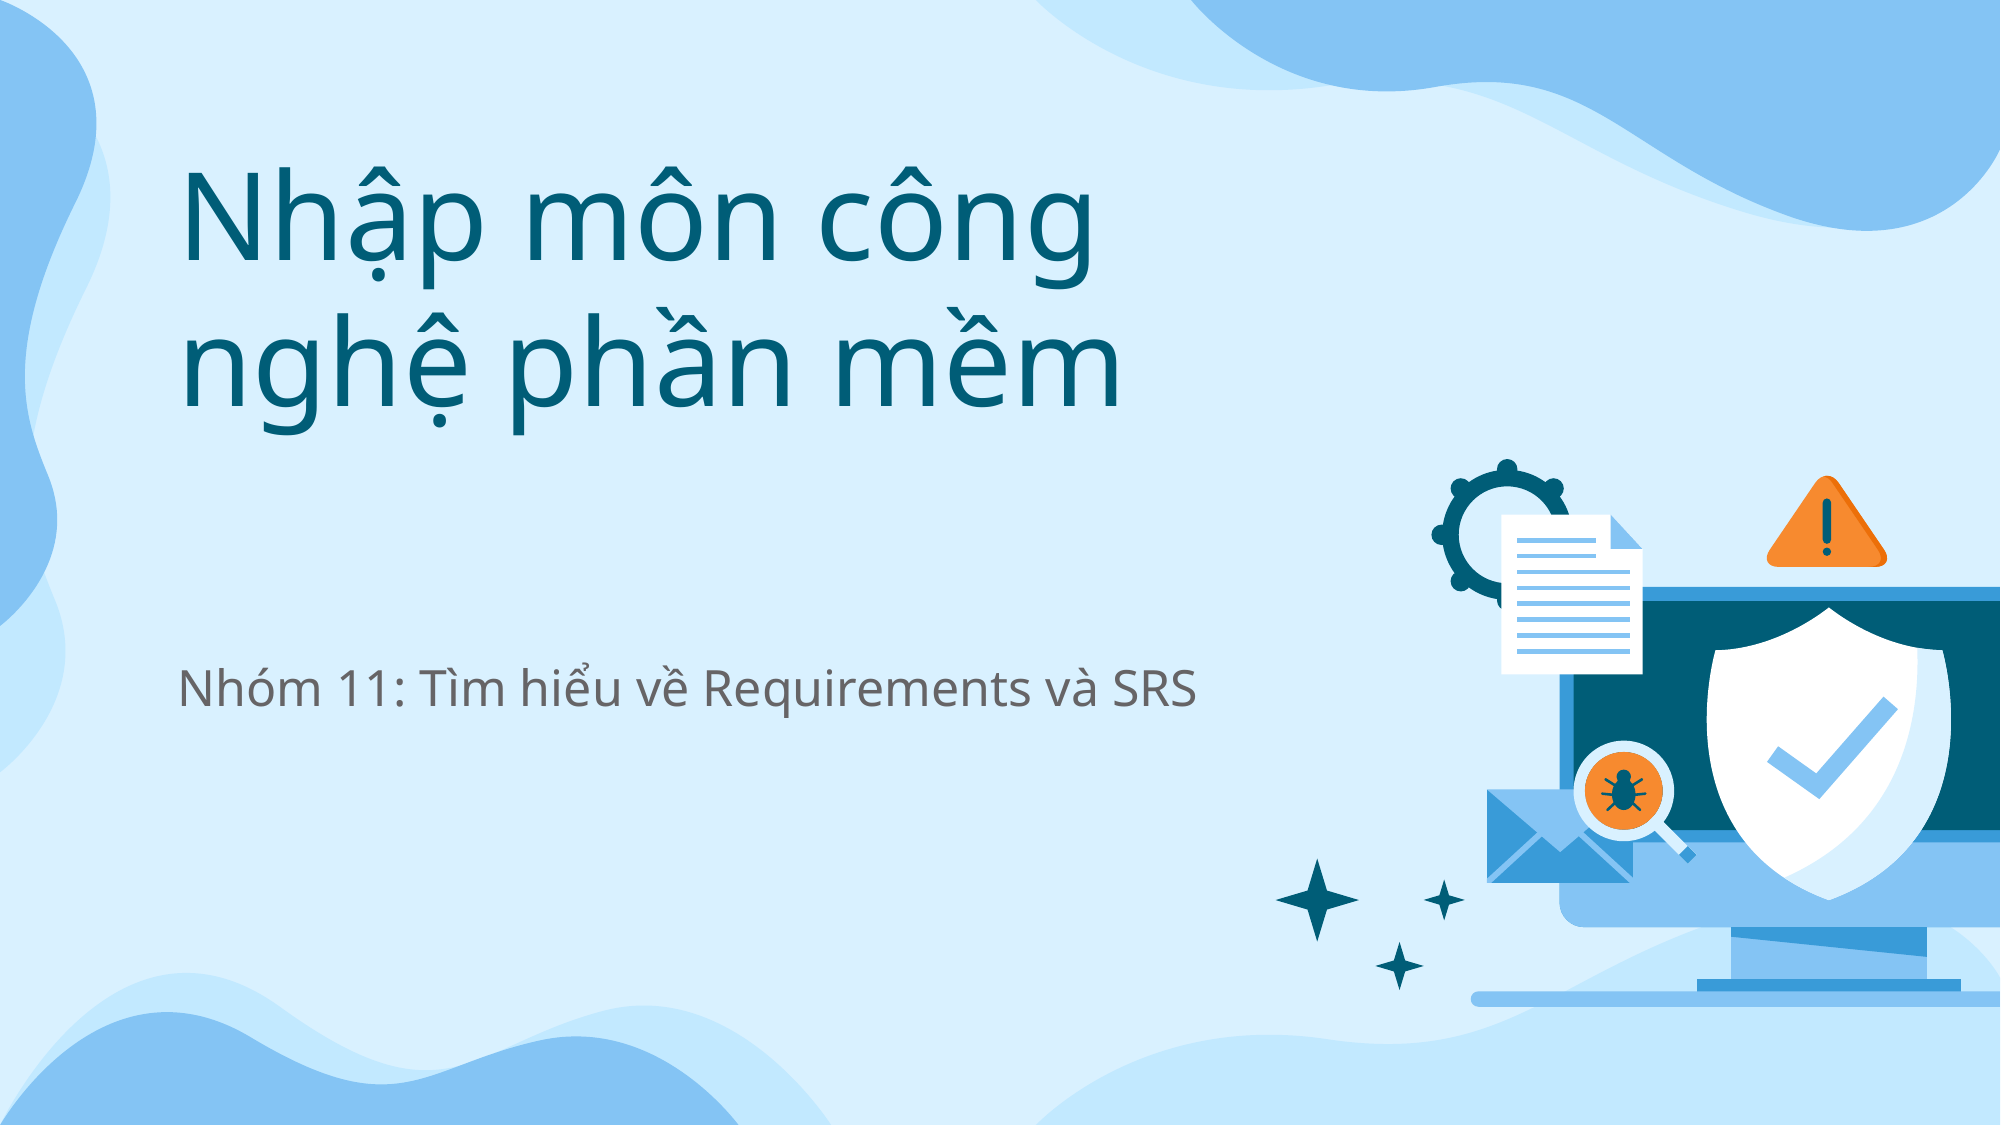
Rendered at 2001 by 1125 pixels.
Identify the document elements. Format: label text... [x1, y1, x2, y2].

subtitle Nhóm 11: Tìm hiểu về Requirements và SRS [157, 636, 1270, 738]
title Nhập môn công nghệ phần mềm [157, 118, 1362, 636]
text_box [1275, 345, 2000, 1124]
